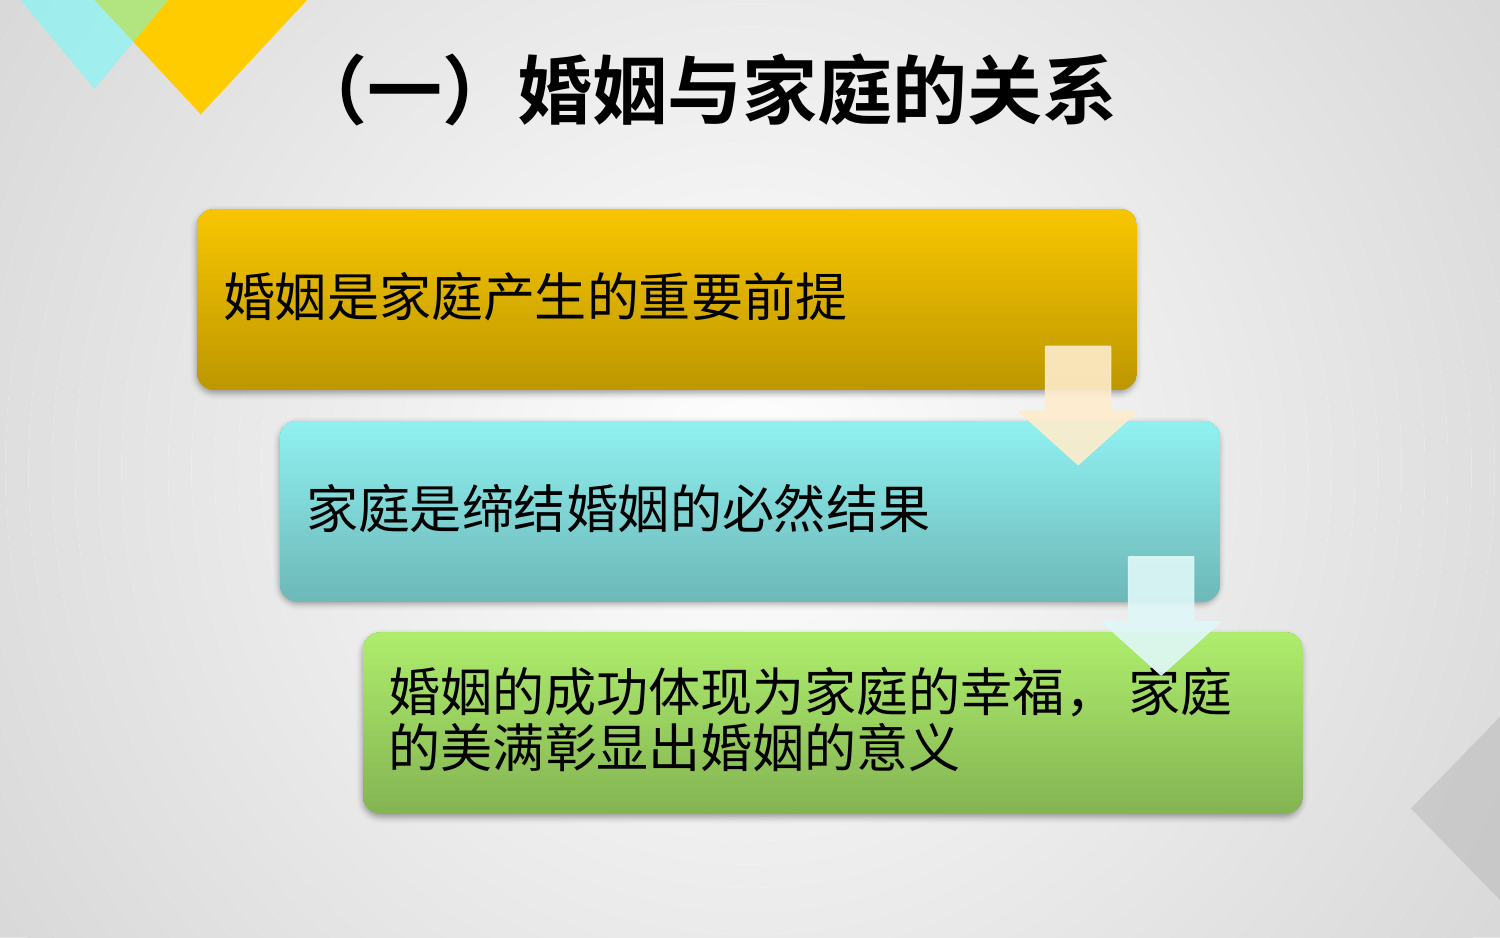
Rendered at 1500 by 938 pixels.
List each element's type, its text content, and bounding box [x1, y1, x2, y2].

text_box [196, 208, 1304, 815]
title （一）婚姻与家庭的关系 [277, 44, 1356, 134]
